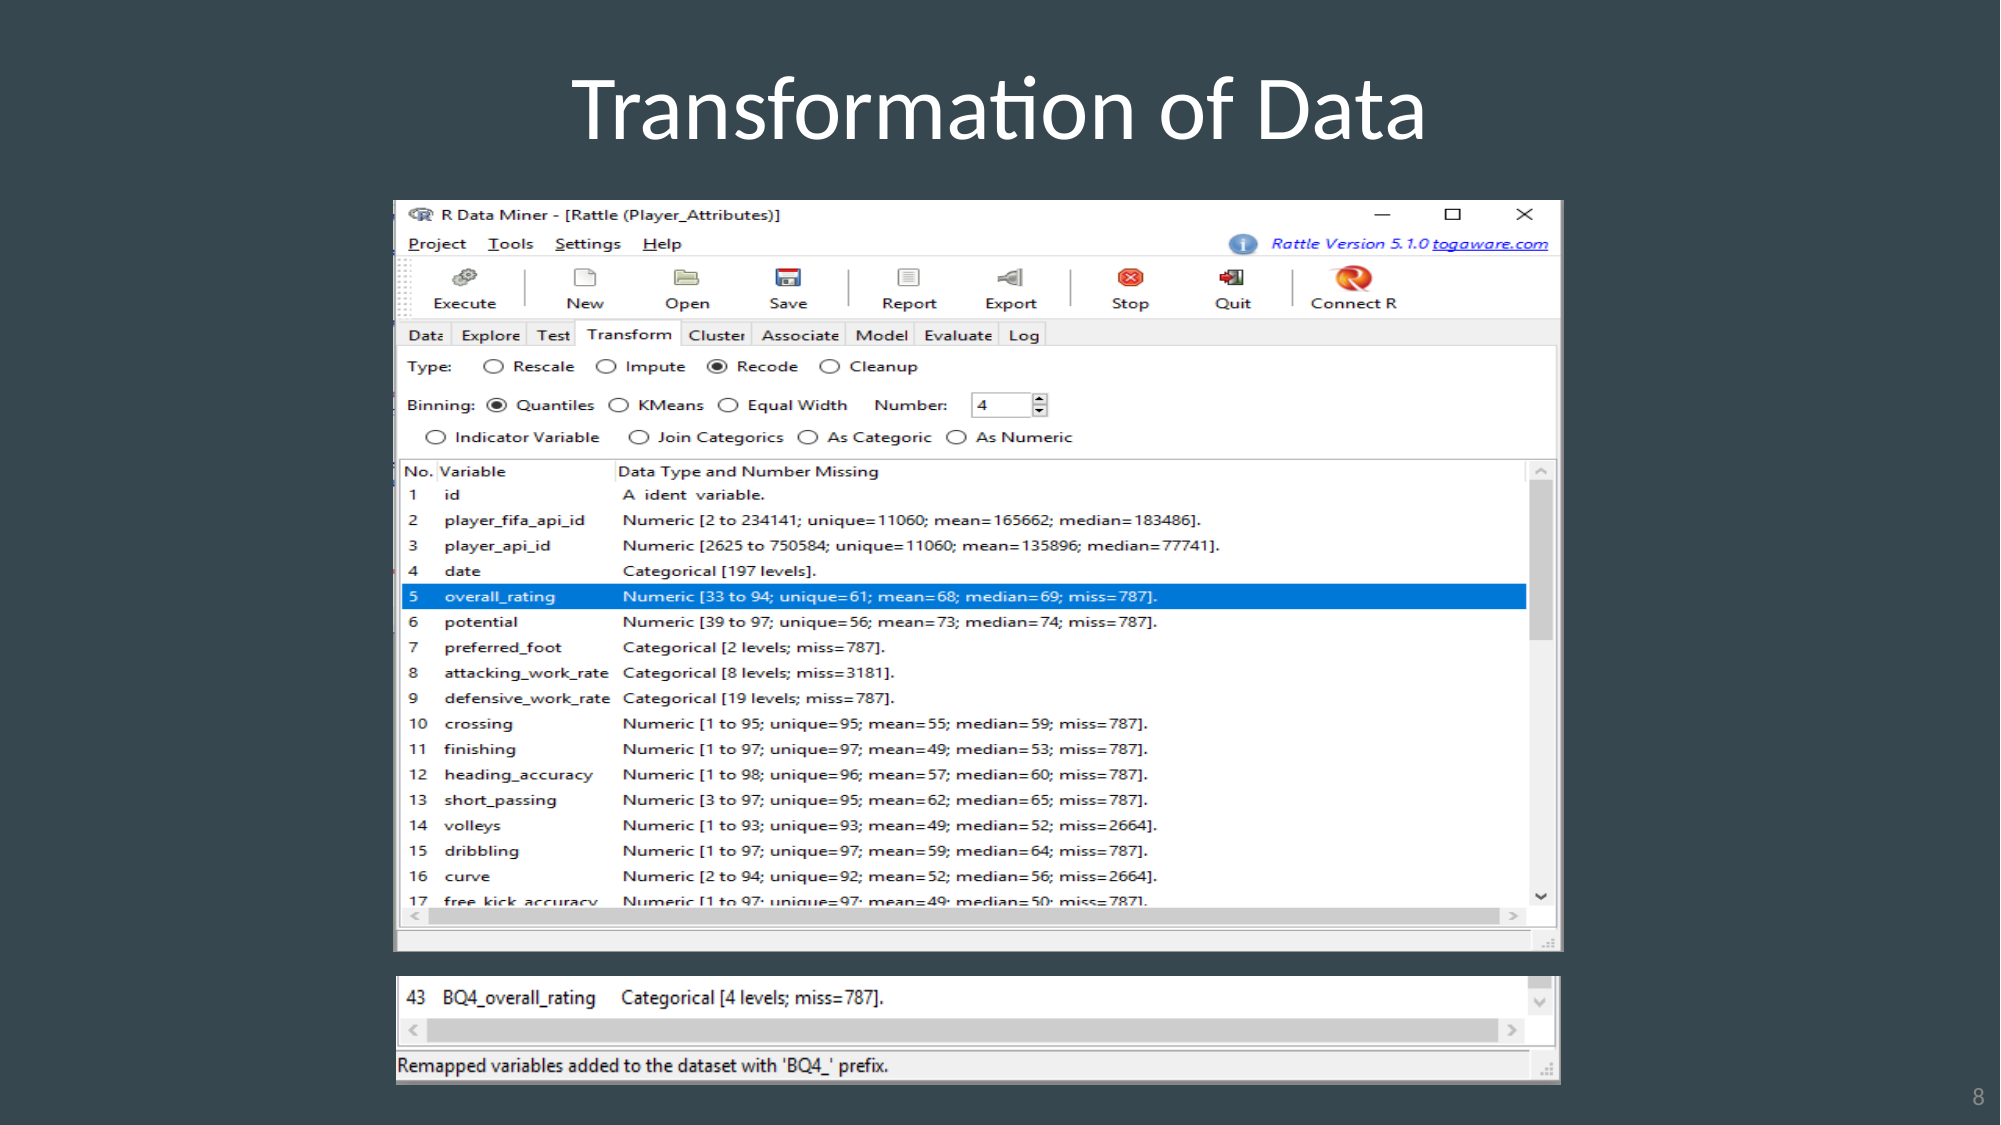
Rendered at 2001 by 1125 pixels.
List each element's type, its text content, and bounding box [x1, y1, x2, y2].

slide_number 8 [1953, 1065, 2000, 1125]
picture [393, 200, 1564, 953]
title Transformation of Data [544, 36, 1456, 184]
picture [396, 976, 1561, 1085]
